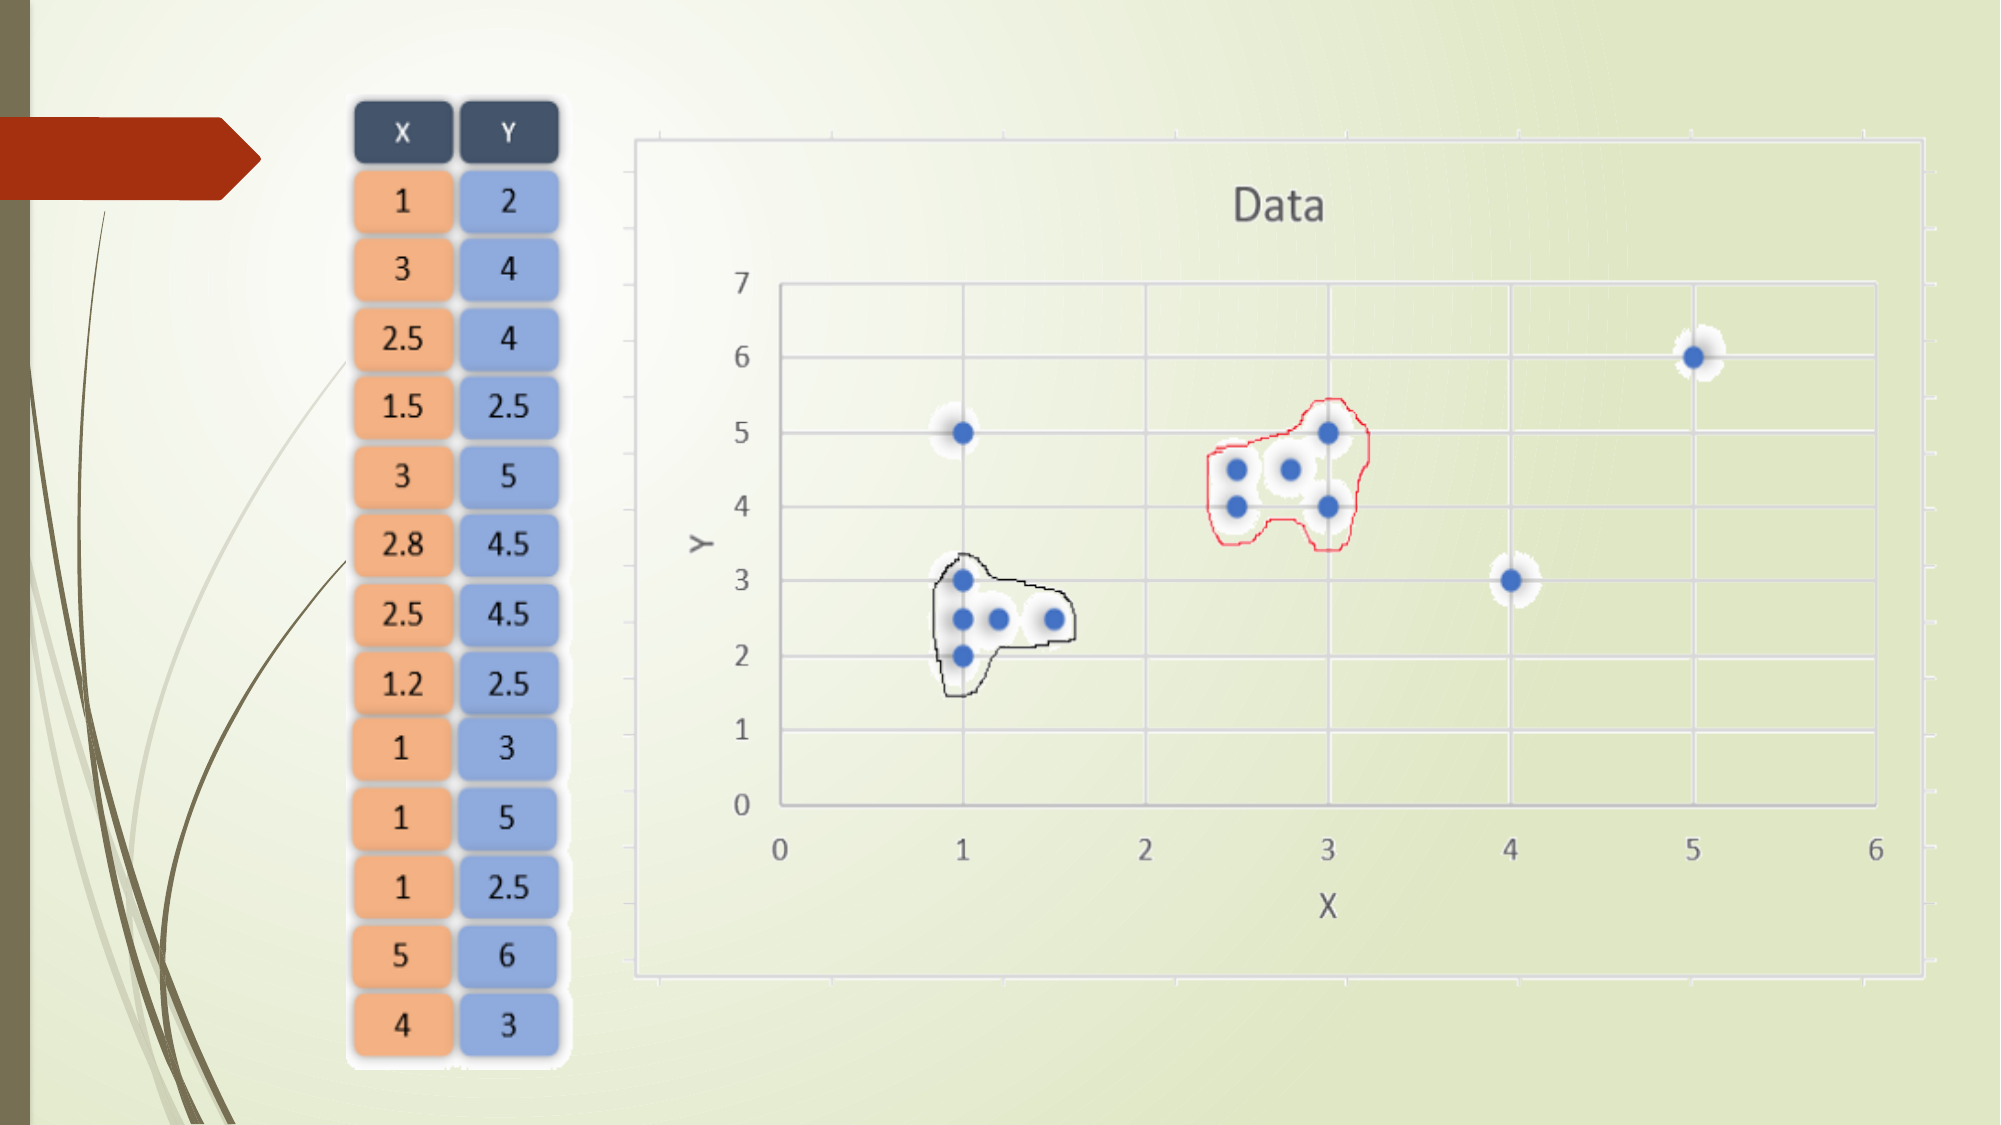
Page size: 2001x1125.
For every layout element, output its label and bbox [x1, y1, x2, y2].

picture [345, 93, 1951, 1070]
